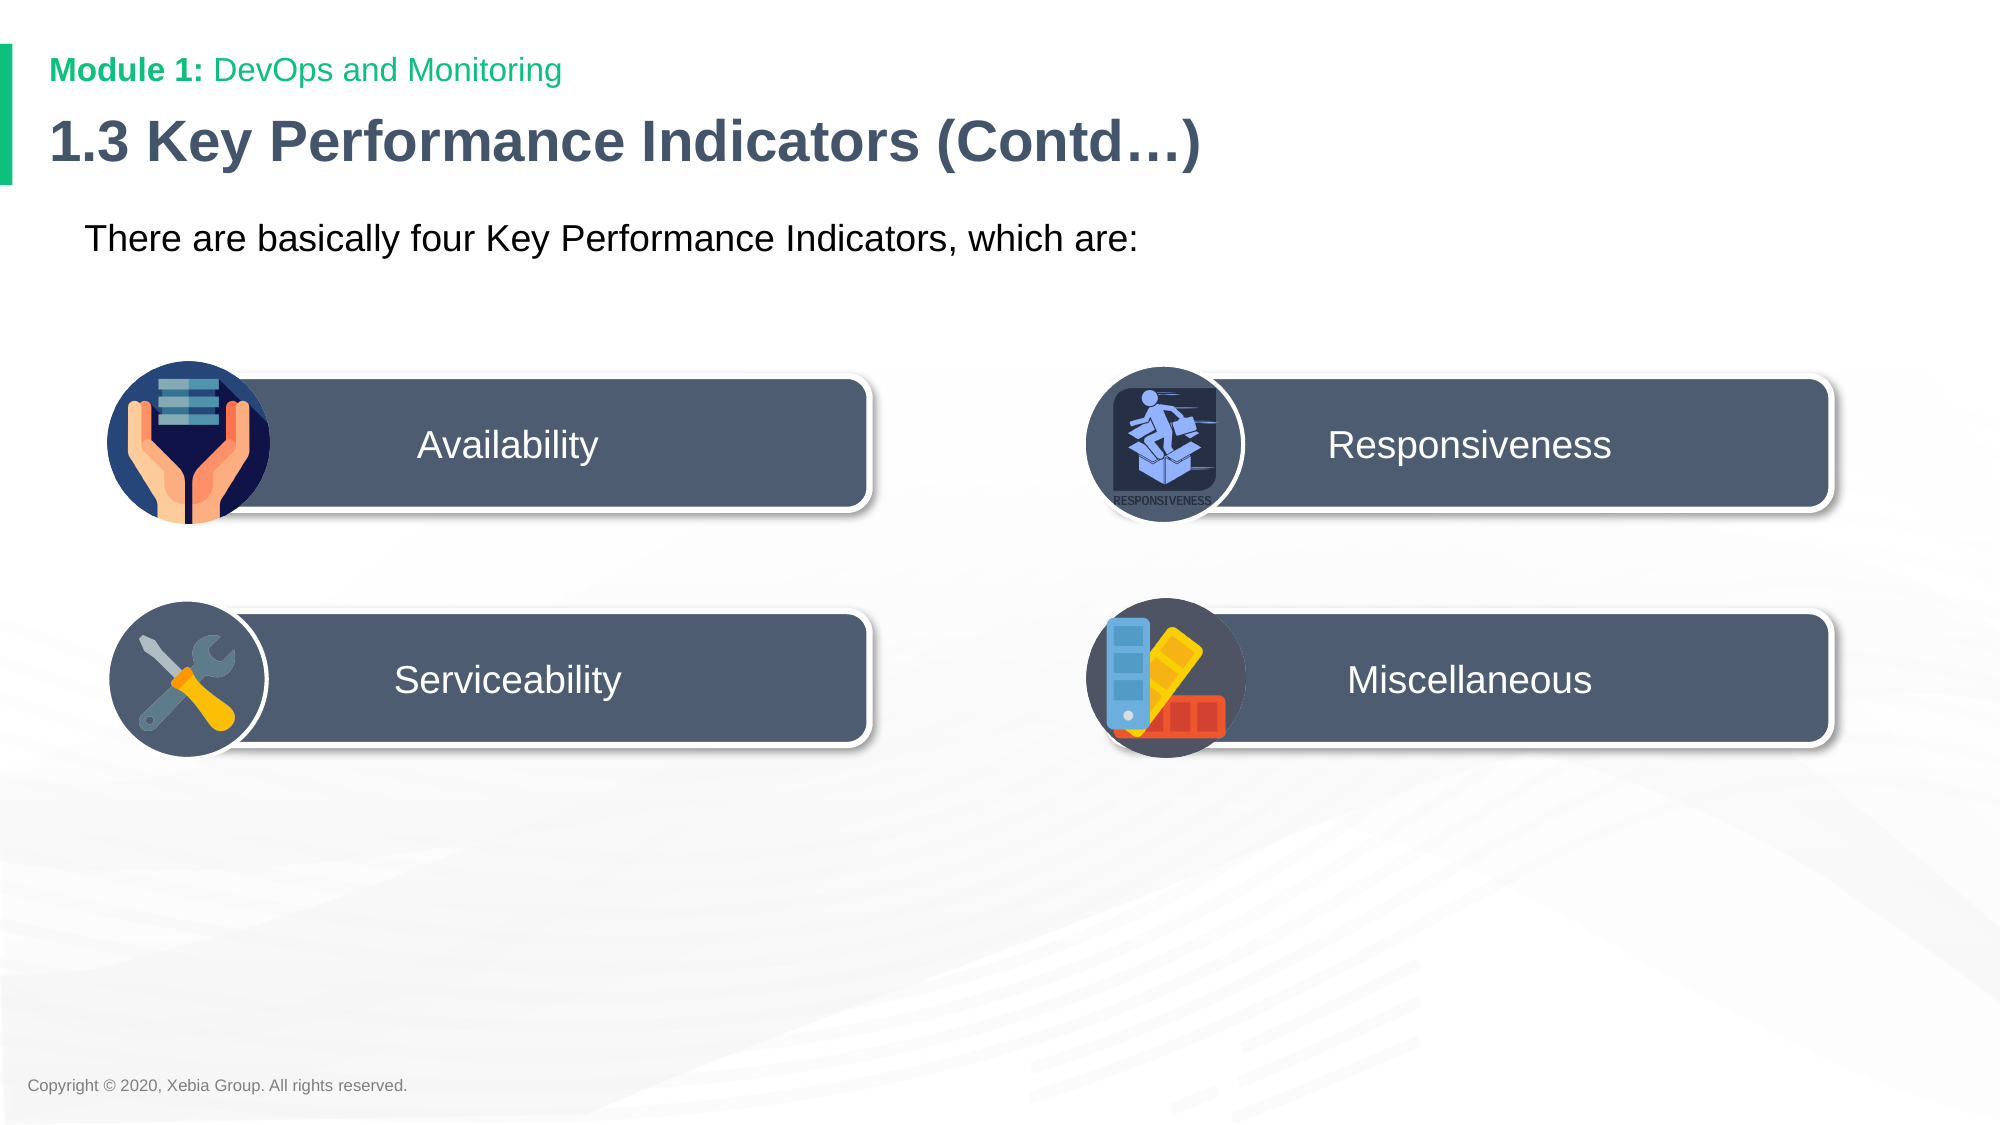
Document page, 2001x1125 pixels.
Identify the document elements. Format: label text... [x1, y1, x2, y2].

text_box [1086, 598, 1832, 758]
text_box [106, 361, 870, 525]
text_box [106, 599, 870, 760]
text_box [1083, 364, 1832, 528]
title 1.3 Key Performance Indicators (Contd…) [34, 103, 1760, 185]
list There are basically four Key Performance Indicators, which are: [84, 214, 1770, 1009]
picture [0, 0, 2000, 1125]
